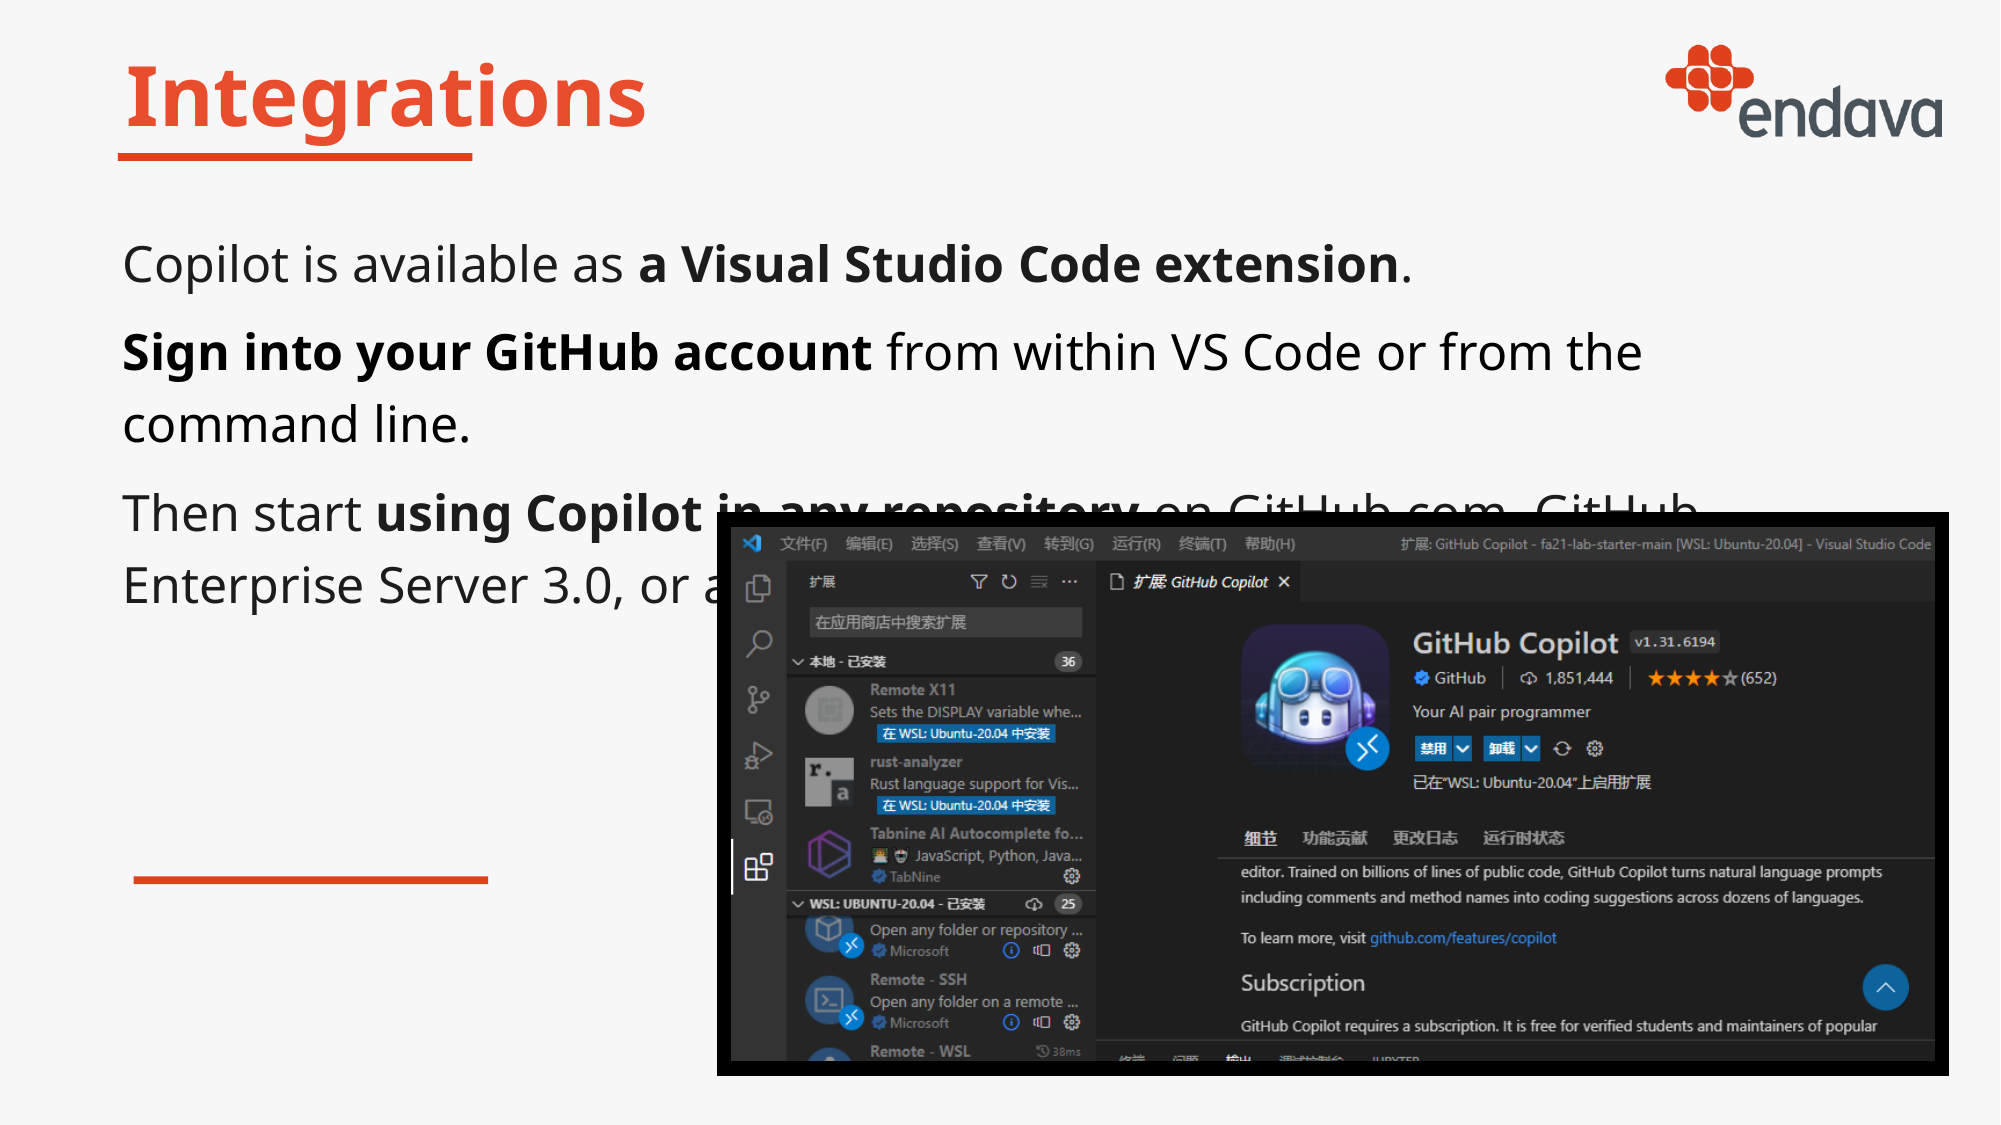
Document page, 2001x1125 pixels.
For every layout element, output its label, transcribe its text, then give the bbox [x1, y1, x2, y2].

slide_number 5 [1875, 1031, 1994, 1092]
picture [1663, 42, 1943, 138]
title Integrations [99, 26, 1670, 159]
picture [730, 526, 1936, 1062]
list Copilot is available as a Visual Studio Code extension. Sign into your GitHub account from within VS Code or from the command line. Then start using Copilot in any repository on GitHub.com, GitHub Enterprise Server 3.0, or any local repository. [96, 206, 1868, 382]
